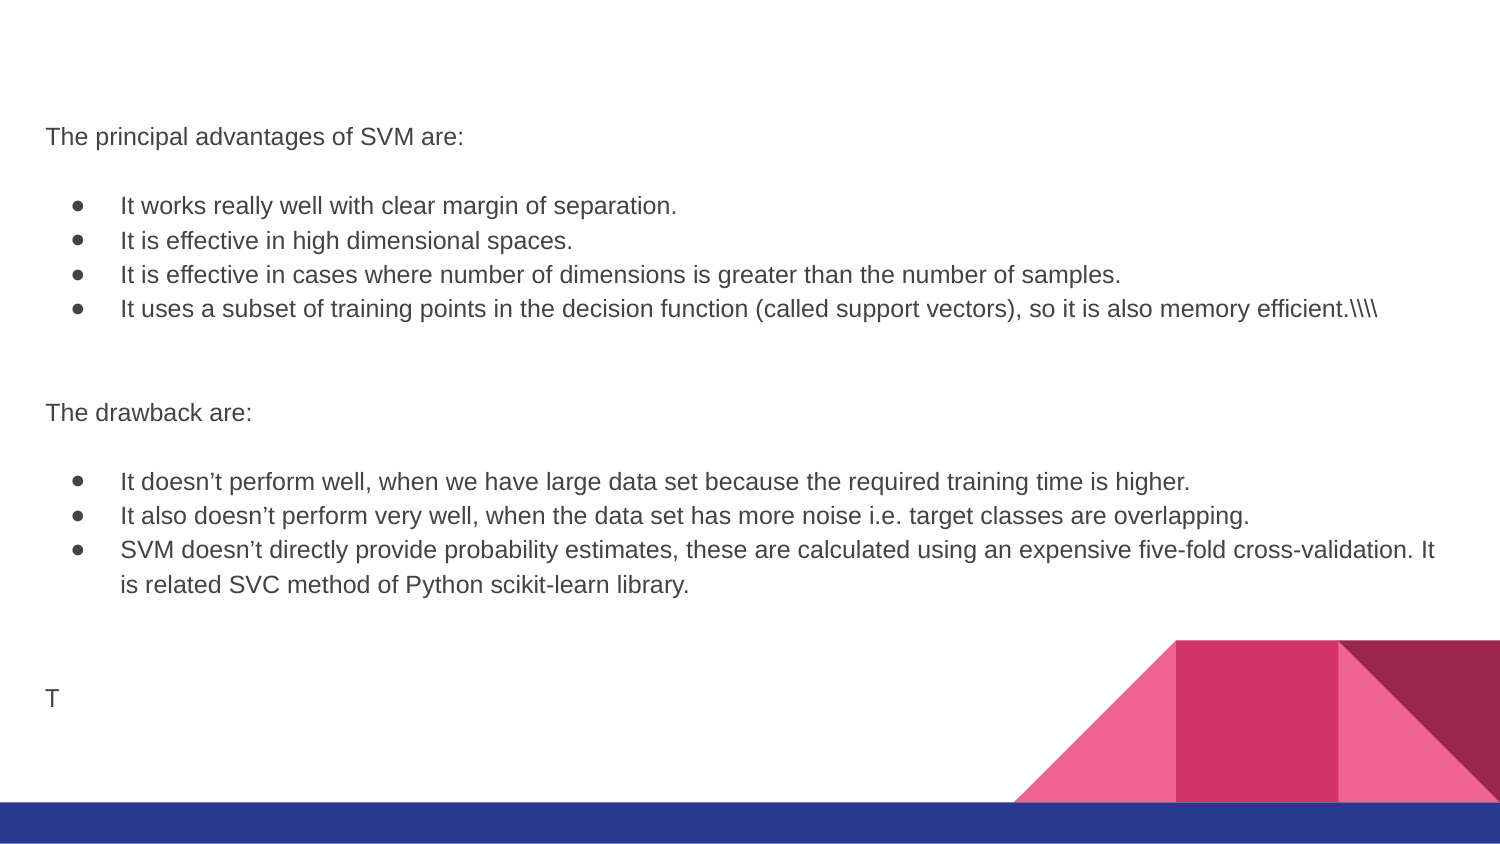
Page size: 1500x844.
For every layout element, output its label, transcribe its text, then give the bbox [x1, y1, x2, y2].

list The principal advantages of SVM are: It works really well with clear margin of separation. It is effective in high dimensional spaces. It is effective in cases where number of dimensions is greater than the number of samples. It uses a subset of training points in the decision function (called support vectors), so it is also memory efficient.\\\\ The drawback are: It doesn’t perform well, when we have large data set because the required training time is higher. It also doesn’t perform very well, when the data set has more noise i.e. target classes are overlapping. SVM doesn’t directly provide probability estimates, these are calculated using an expensive five-fold cross-validation. It is related SVC method of Python scikit-learn library. T [30, 37, 1470, 707]
